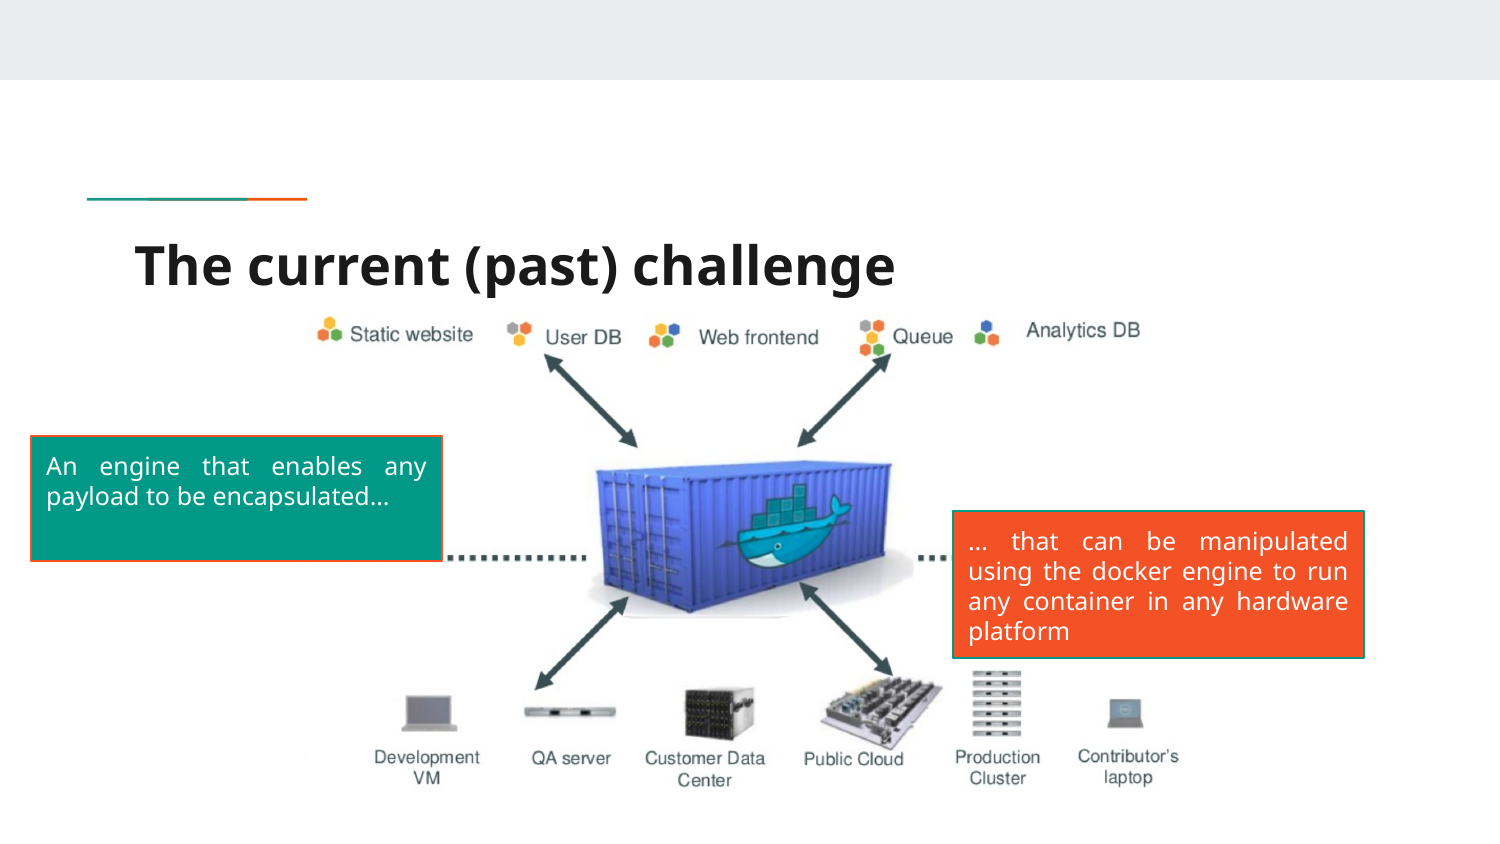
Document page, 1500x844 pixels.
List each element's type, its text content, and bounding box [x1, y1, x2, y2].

text_box An engine that enables any payload to be encapsulated… [31, 435, 298, 561]
text_box … that can be manipulated using the docker engine to run any container in any hardware platform [1202, 510, 1364, 658]
title The current (past) challenge [119, 216, 1381, 305]
picture [303, 303, 1198, 794]
